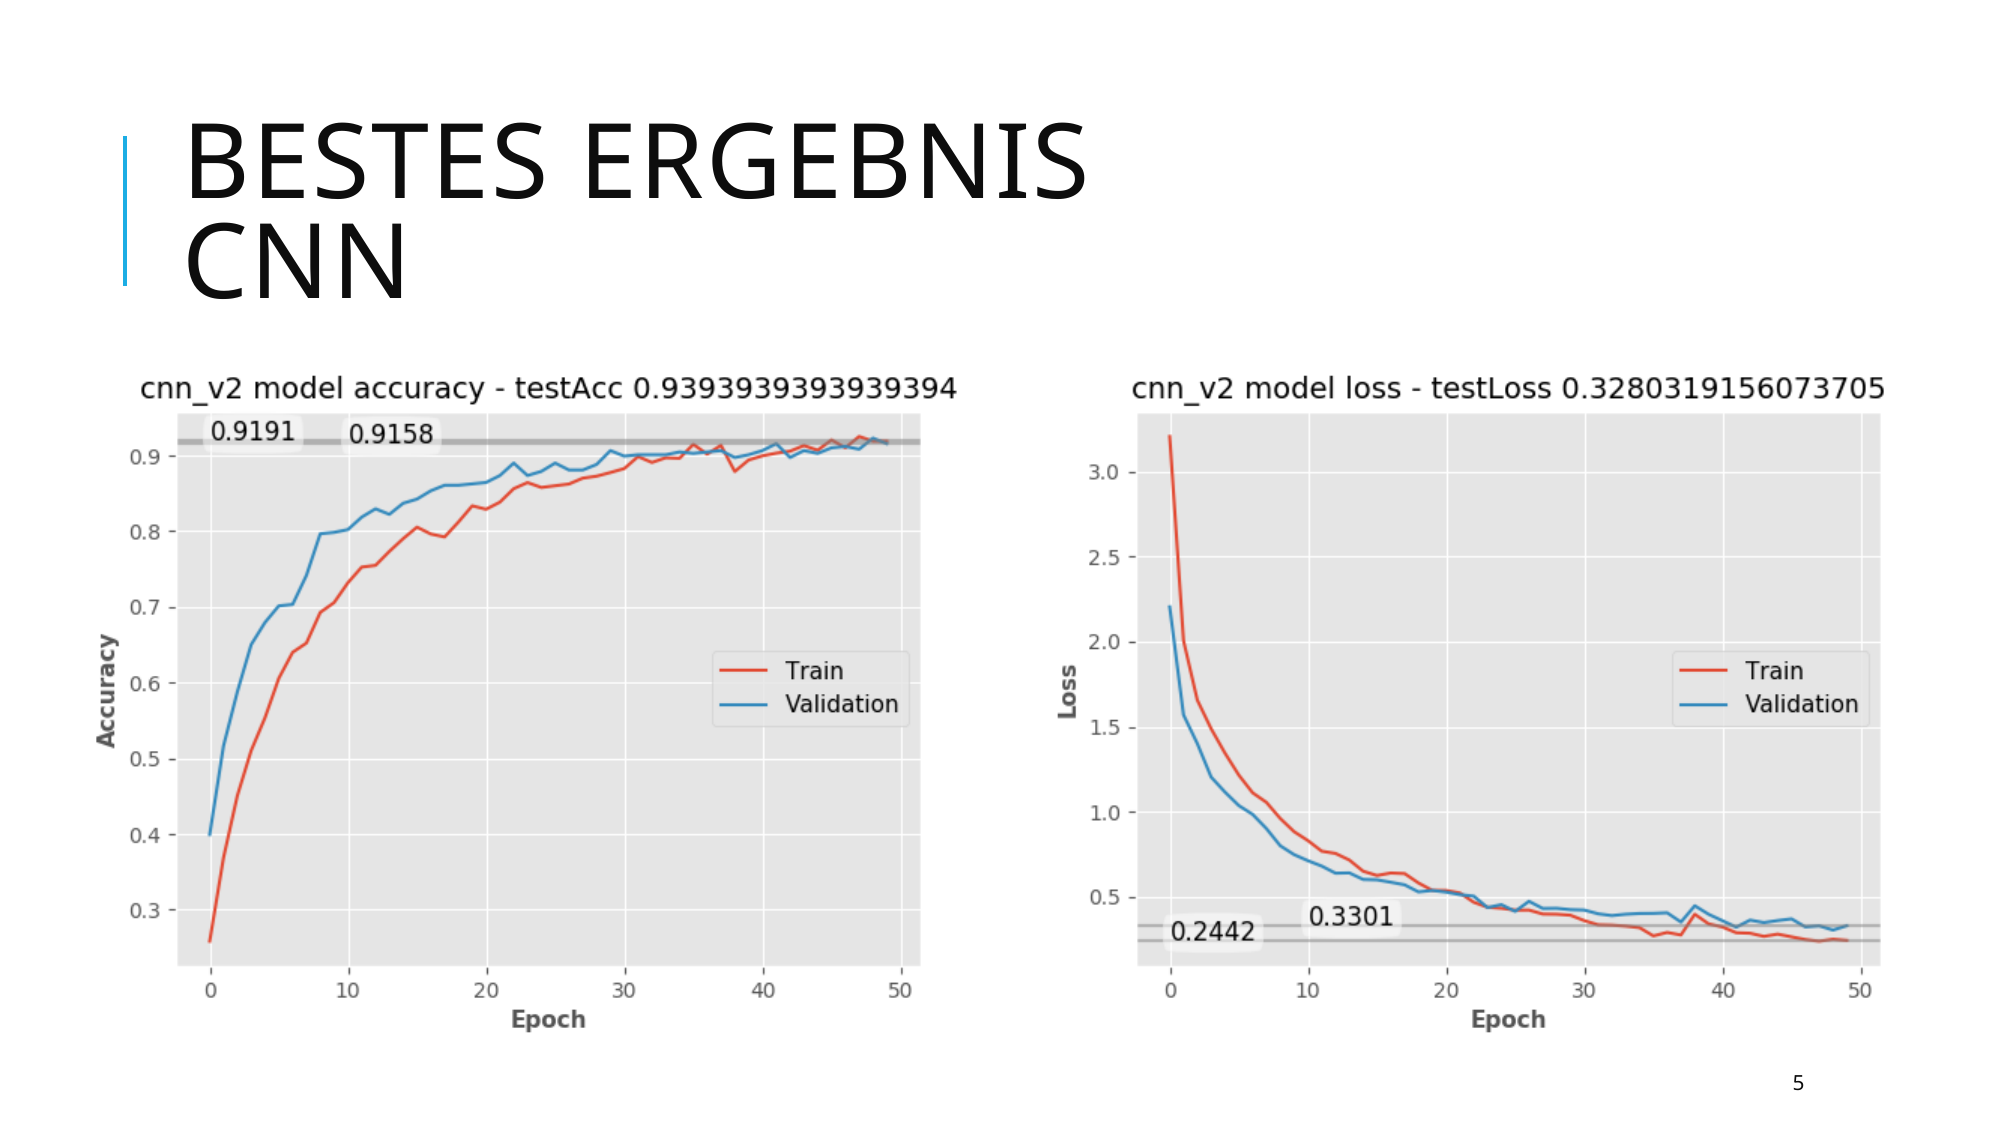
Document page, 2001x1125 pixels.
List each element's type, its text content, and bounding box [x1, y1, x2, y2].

slide_number 5 [1777, 1061, 1938, 1107]
picture [55, 325, 1977, 1047]
title Bestes Ergebnis CNN [168, 96, 1763, 320]
